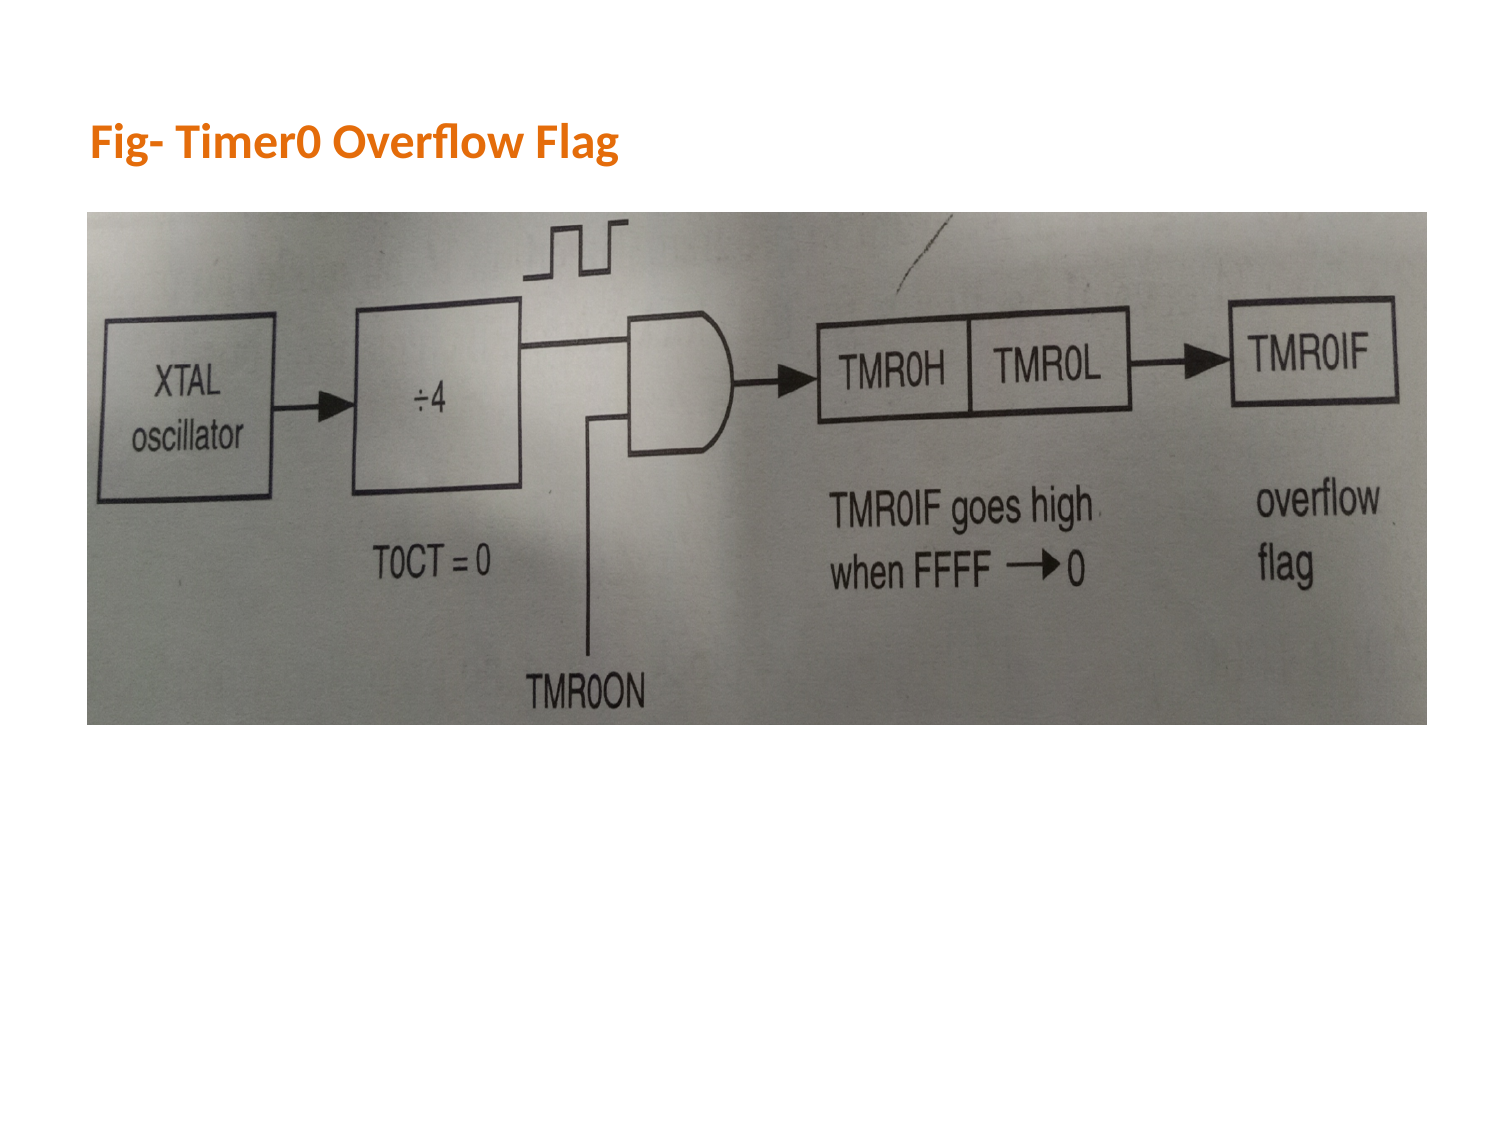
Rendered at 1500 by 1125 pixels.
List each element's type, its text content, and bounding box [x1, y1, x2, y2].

title Fig- Timer0 Overflow Flag [75, 45, 1425, 233]
picture [87, 212, 1428, 726]
